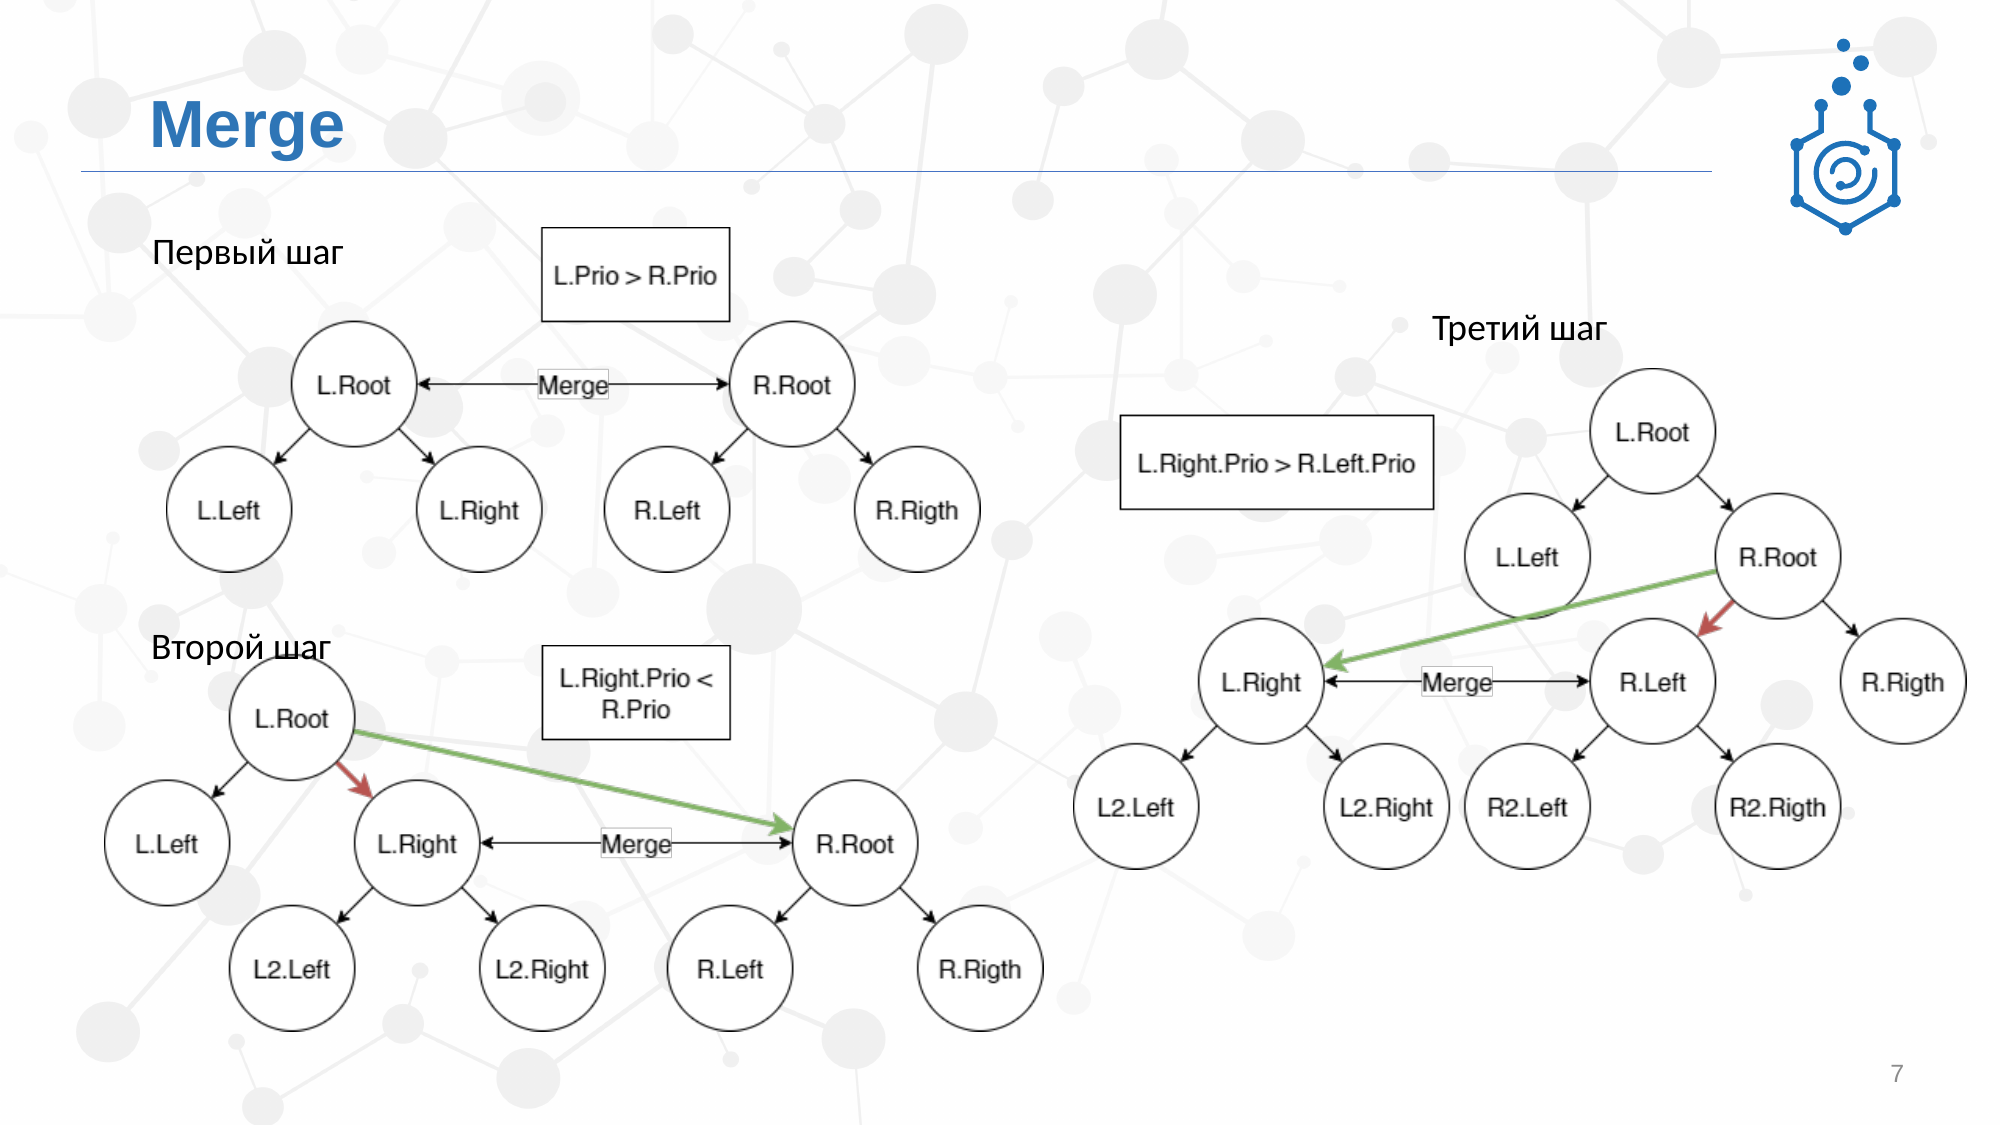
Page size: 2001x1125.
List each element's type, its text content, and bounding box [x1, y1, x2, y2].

text_box Второй шаг [136, 614, 347, 645]
picture [0, 0, 2001, 1125]
text_box Третий шаг [1417, 295, 1623, 356]
text_box Merge [134, 78, 1402, 162]
slide_number 7 [1724, 1042, 1920, 1103]
text_box Первый шаг [137, 219, 359, 280]
text_box [136, 179, 1404, 244]
